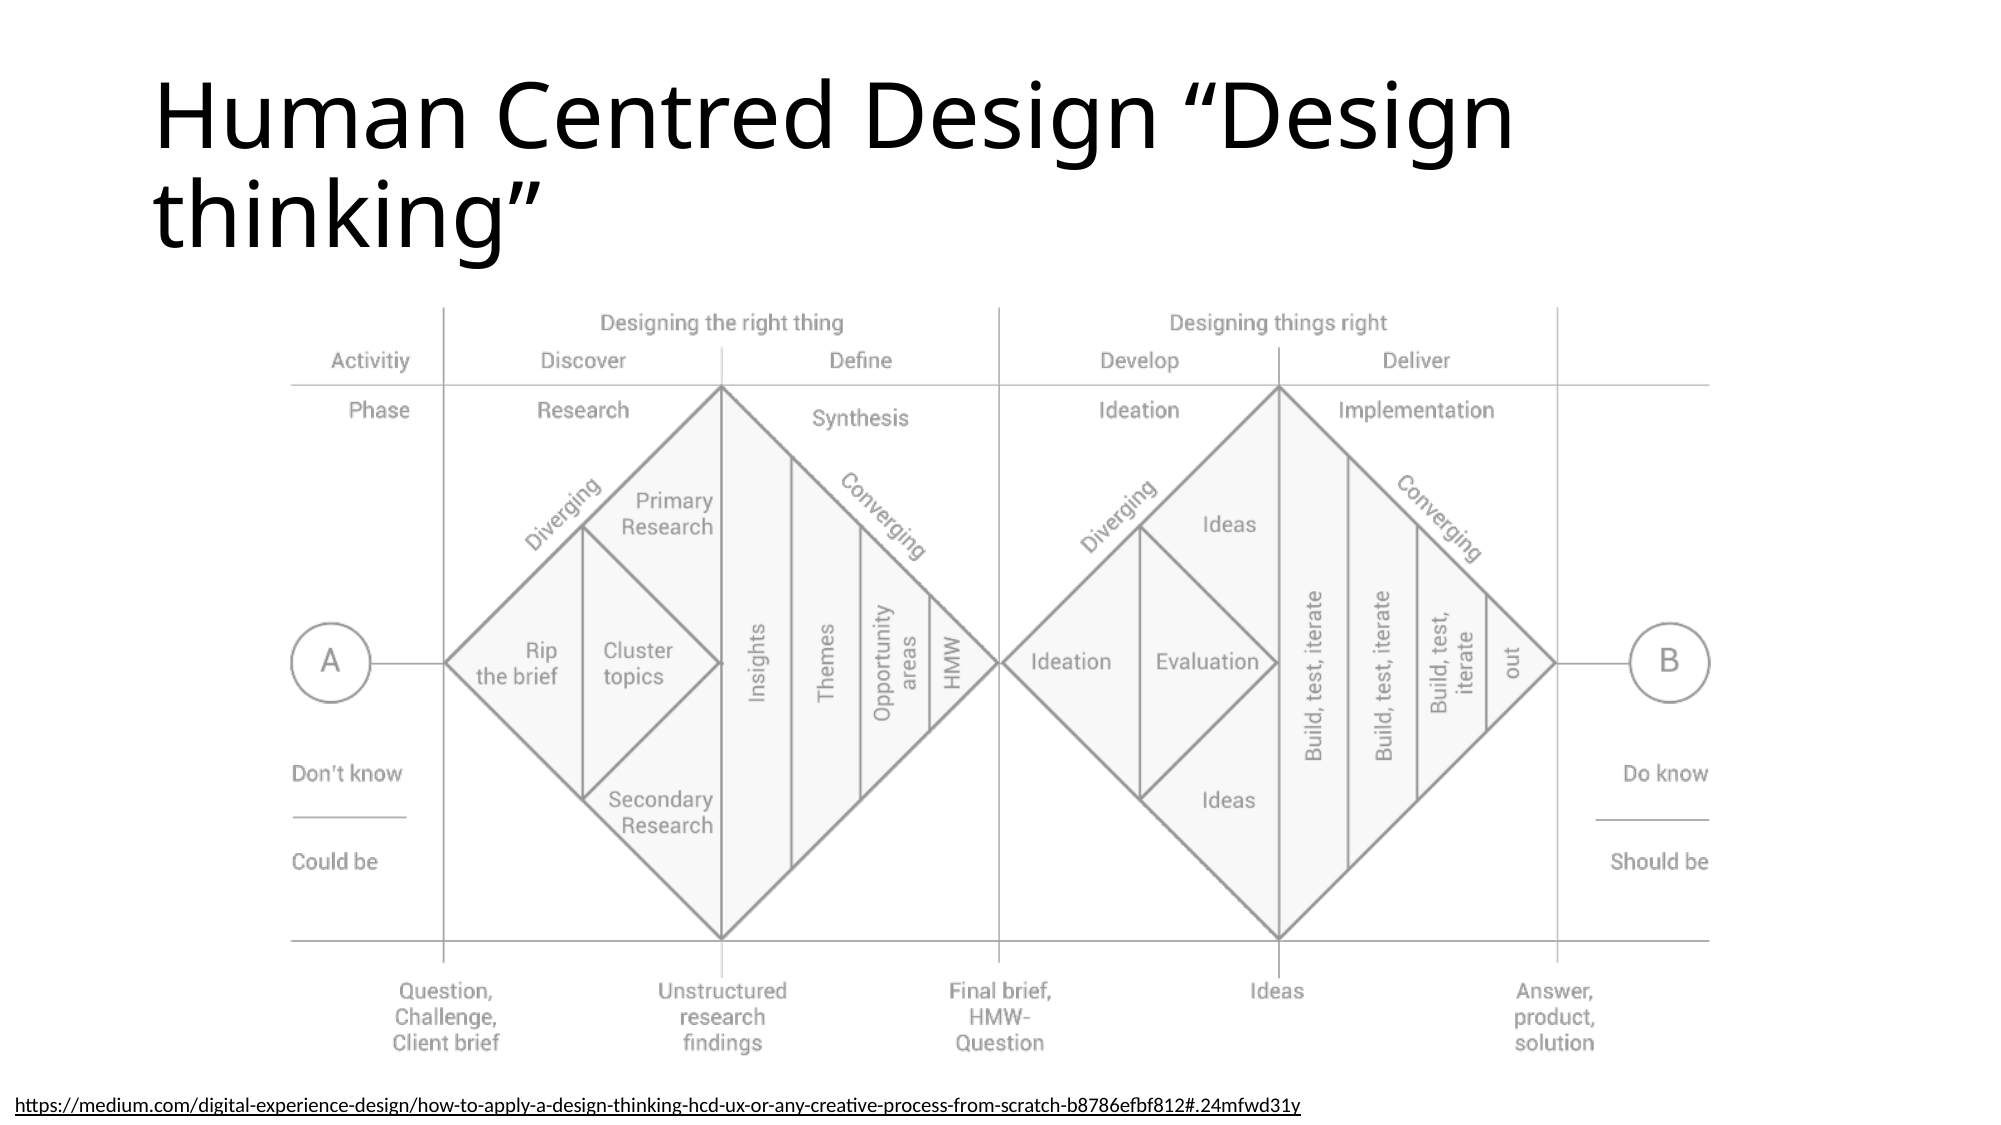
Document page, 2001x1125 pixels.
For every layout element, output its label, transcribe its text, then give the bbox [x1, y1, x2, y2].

picture [244, 237, 1756, 1088]
title Human Centred Design “Design thinking” [137, 59, 1863, 278]
text_box https://medium.com/digital-experience-design/how-to-apply-a-design-thinking-hcd-ux-or-any-creative-process-from-scratch-b8786efbf812#.24mfwd31y [0, 1084, 1836, 1125]
